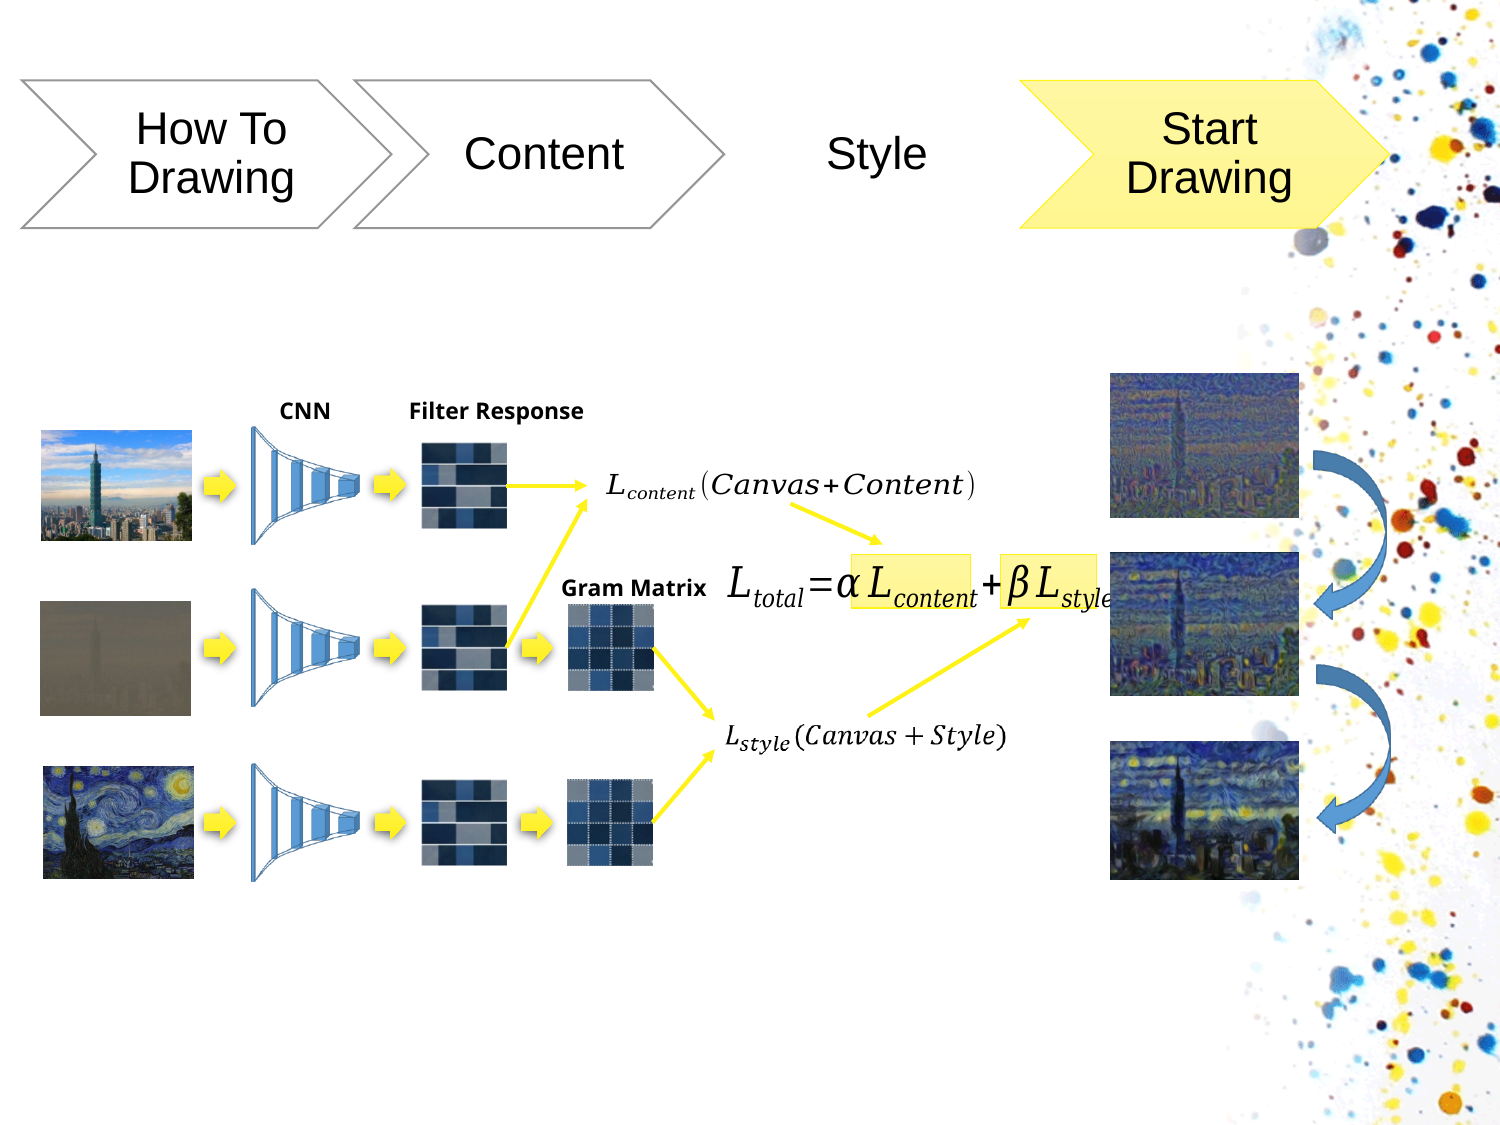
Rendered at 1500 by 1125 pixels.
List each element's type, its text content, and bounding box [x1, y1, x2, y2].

text_box Gram Matrix [588, 566, 722, 609]
text_box [521, 648, 553, 665]
text_box [204, 630, 237, 665]
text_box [867, 617, 1031, 717]
text_box [851, 554, 971, 609]
picture [0, 0, 1500, 1125]
text_box [204, 468, 237, 503]
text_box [652, 749, 715, 823]
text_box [653, 647, 715, 721]
text_box [374, 630, 407, 665]
text_box Filter Response [394, 388, 600, 432]
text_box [790, 503, 883, 545]
text_box [374, 805, 407, 840]
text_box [506, 498, 588, 648]
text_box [21, 60, 1391, 249]
text_box [1000, 554, 1097, 609]
text_box CNN [264, 388, 347, 426]
text_box [204, 805, 237, 840]
text_box [521, 805, 553, 840]
text_box [374, 467, 407, 502]
